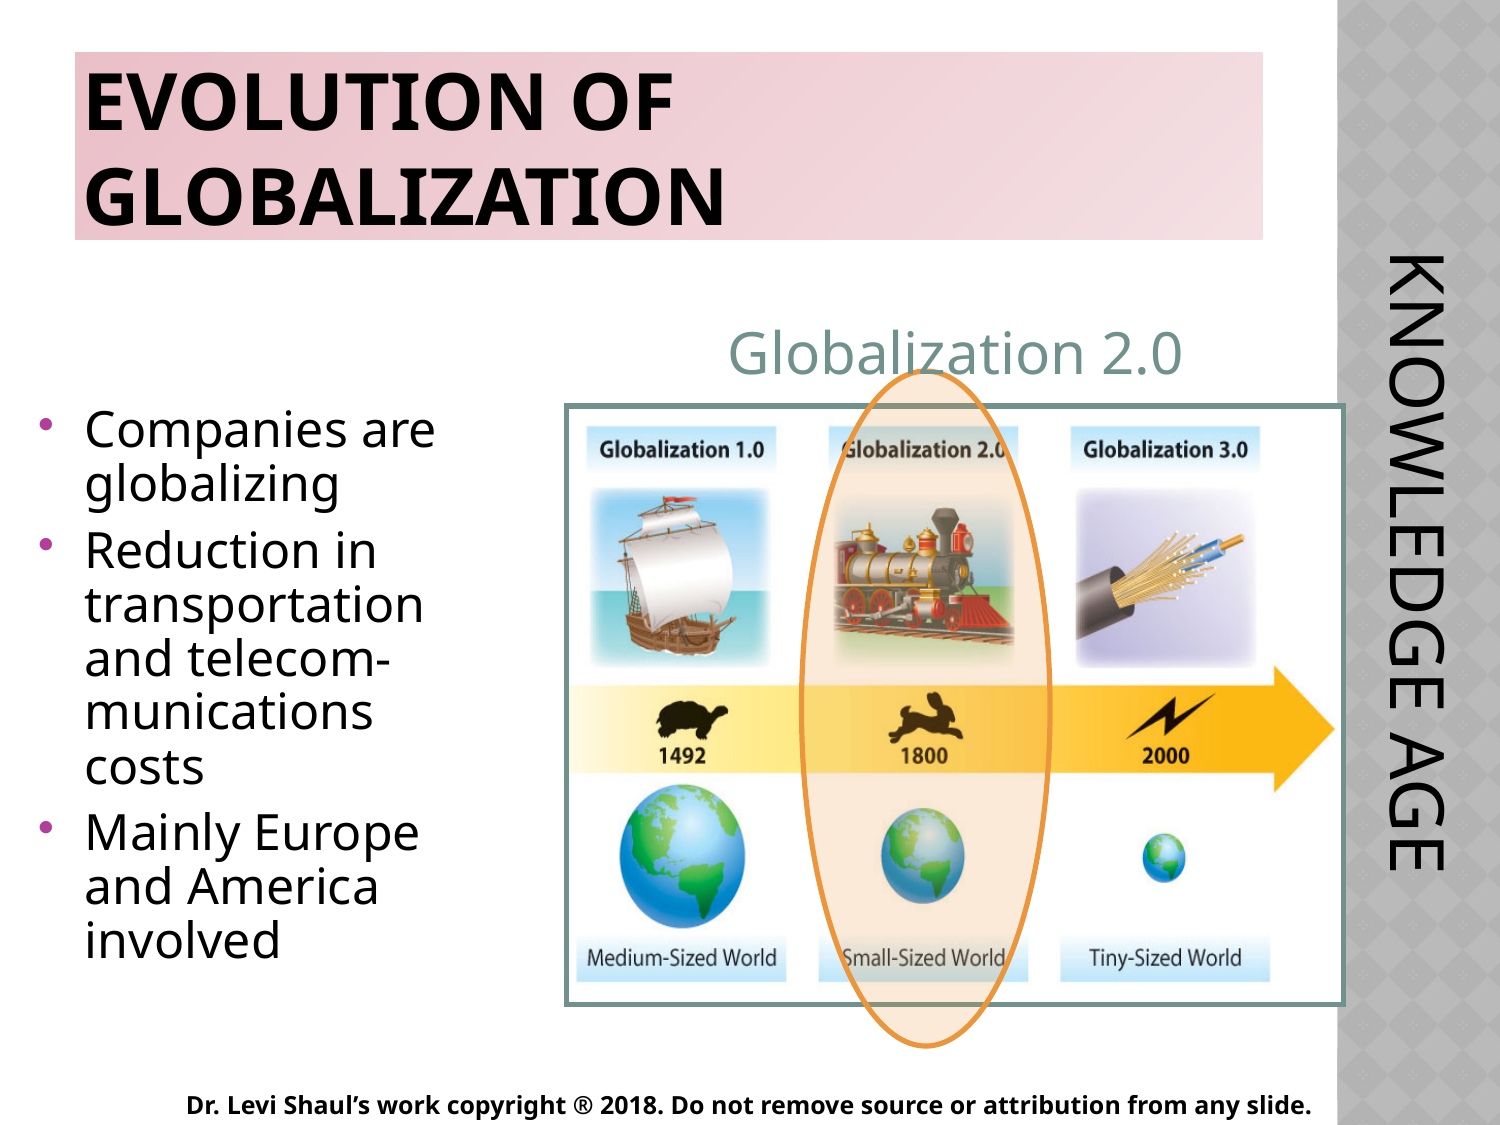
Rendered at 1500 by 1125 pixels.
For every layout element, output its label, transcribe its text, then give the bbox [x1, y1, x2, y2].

footer Dr. Levi Shaul’s work copyright ® 2018. Do not remove source or attribution from any slide. [0, 1082, 1340, 1125]
title Evolution of Globalization [75, 52, 1263, 240]
text_box KNOWLEDGE AGE [1340, 0, 1500, 1125]
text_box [568, 308, 1341, 1047]
list Companies are globalizing Reduction in transportation and telecom-munications costs Mainly Europe and America involved [24, 397, 463, 998]
